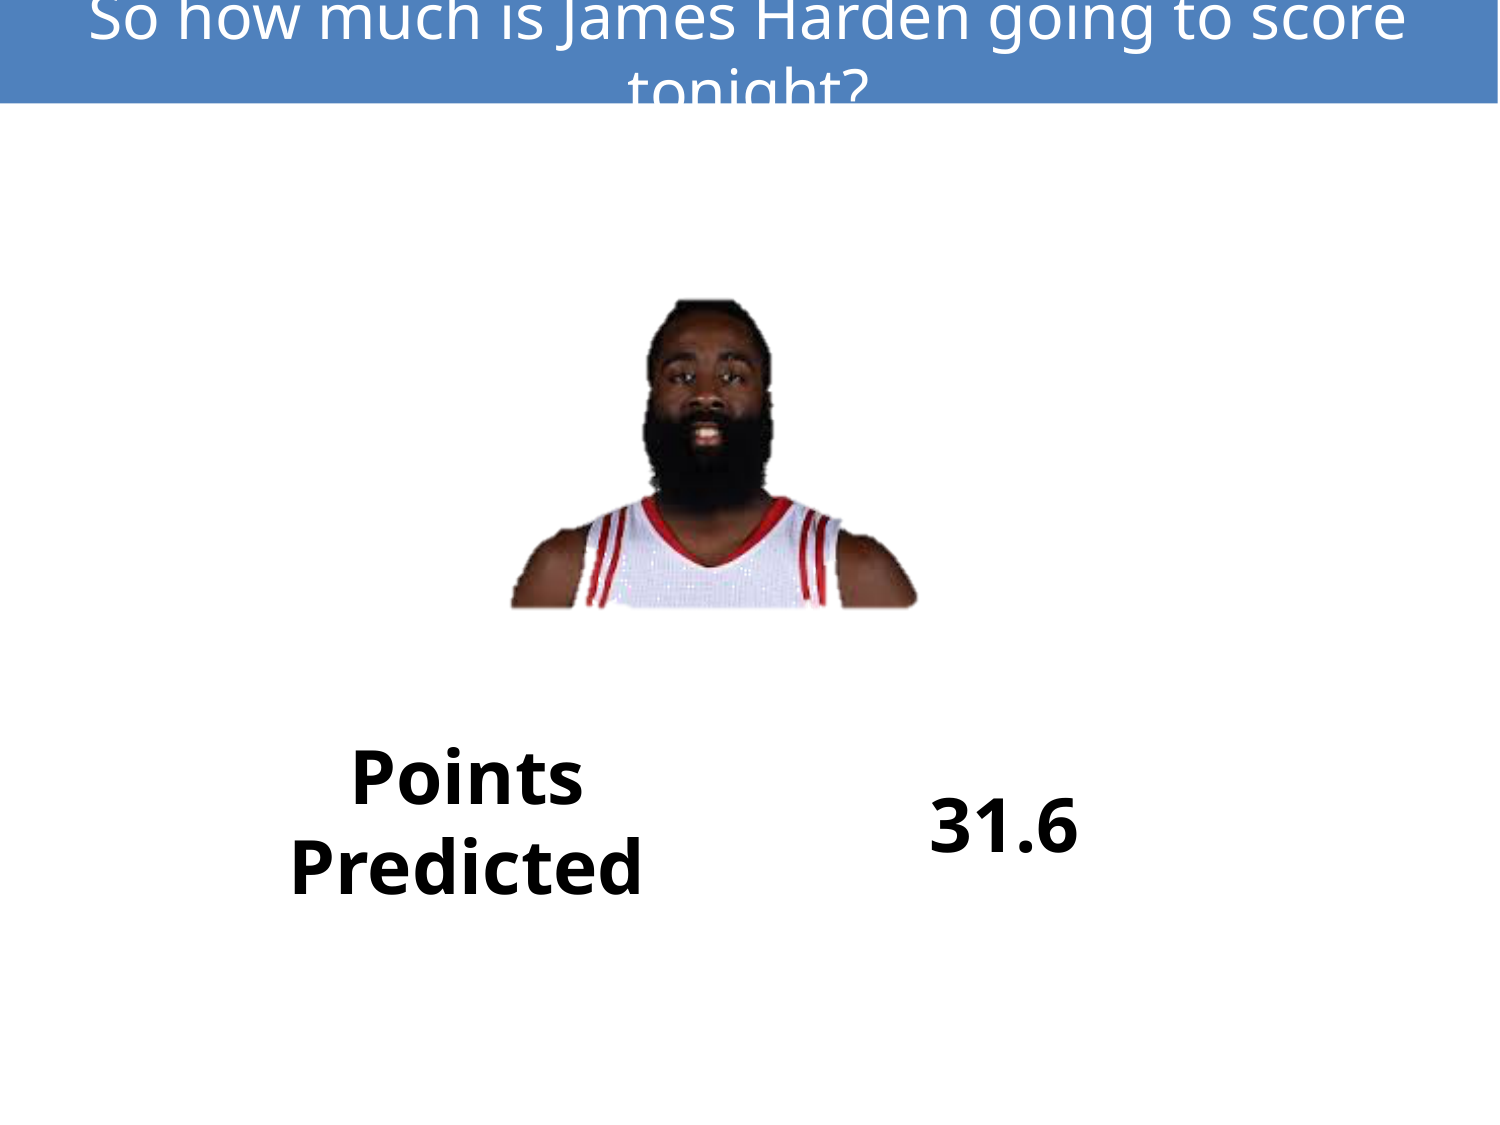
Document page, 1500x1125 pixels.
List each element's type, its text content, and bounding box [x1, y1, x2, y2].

text_box 31.6 [696, 769, 1313, 875]
text_box Points Predicted [159, 722, 775, 918]
title So how much is James Harden going to score tonight? [0, 0, 1498, 104]
picture [437, 261, 973, 650]
